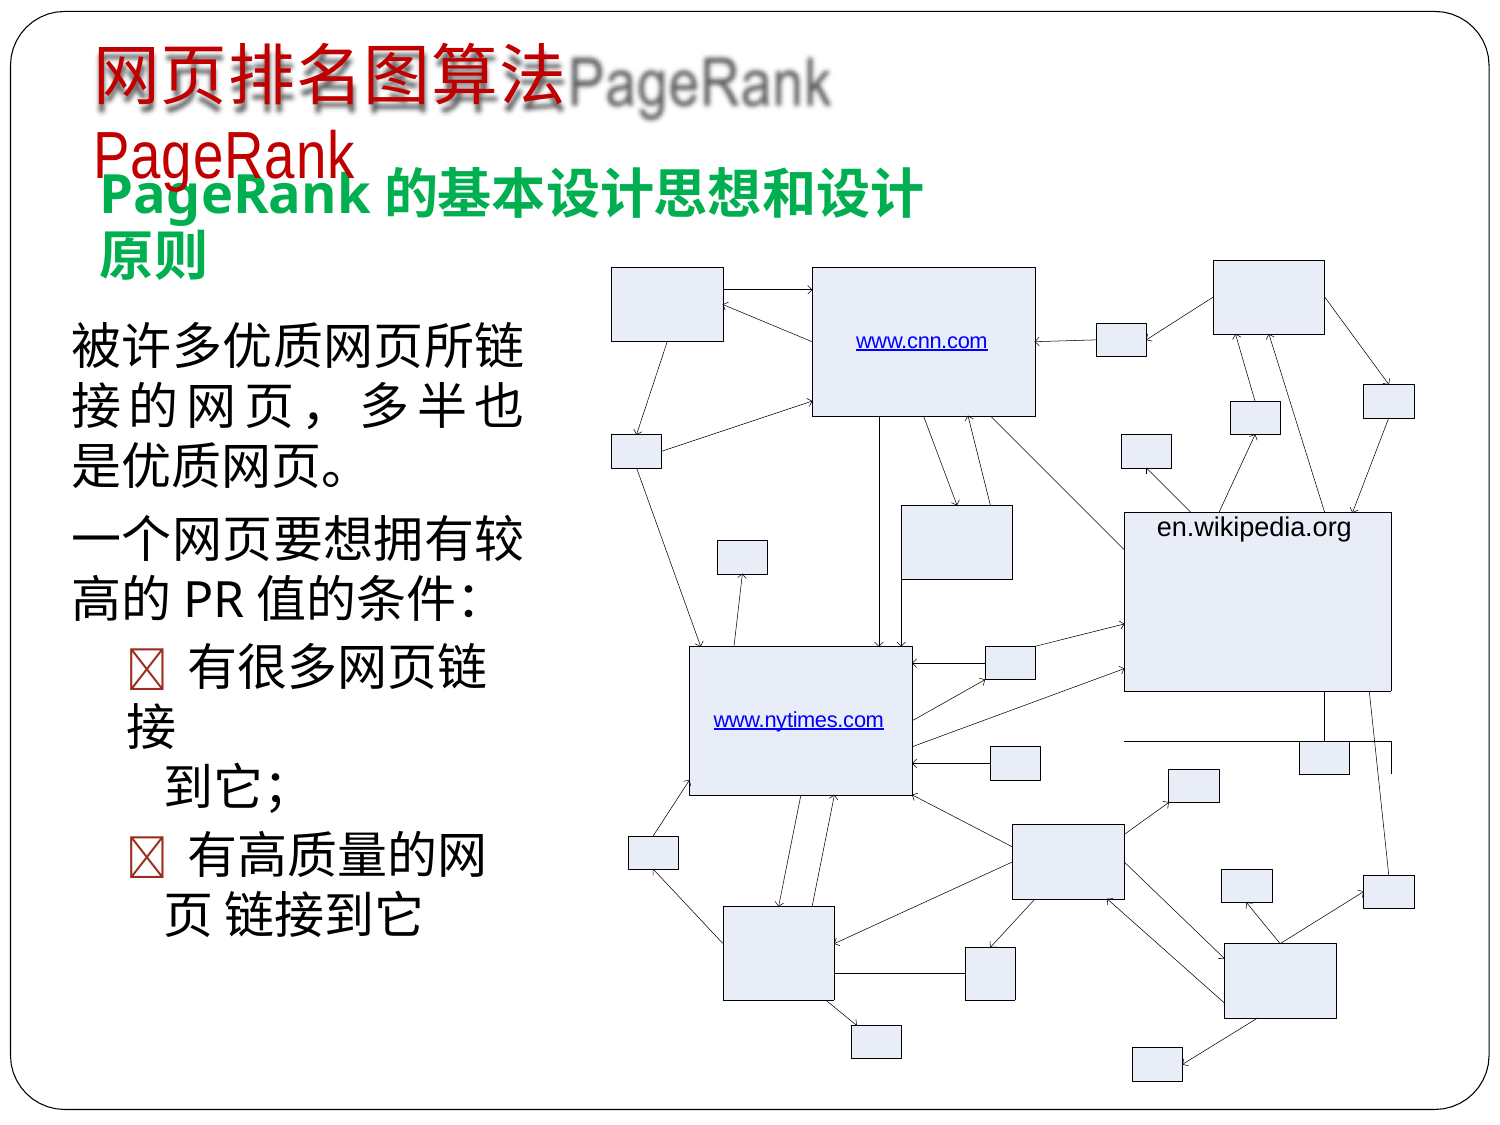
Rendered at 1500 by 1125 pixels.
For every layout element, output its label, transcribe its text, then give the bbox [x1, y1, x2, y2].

text_box [851, 1025, 902, 1059]
text_box [951, 499, 960, 506]
table_cell [1124, 692, 1324, 741]
text_box [829, 795, 838, 801]
text_box [717, 540, 768, 574]
text_box [1382, 378, 1390, 385]
table_header en.wikipedia.org [1125, 513, 1391, 691]
table_cell [1124, 742, 1299, 774]
text_box [1034, 337, 1040, 346]
text_box [633, 429, 642, 435]
text_box [912, 793, 919, 801]
text_box [1363, 384, 1414, 418]
text_box [1096, 323, 1147, 357]
table_header [835, 906, 1015, 947]
text_box [990, 746, 1041, 781]
table_cell [966, 948, 1015, 1000]
text_box [896, 642, 906, 647]
text_box [683, 780, 691, 786]
text_box [812, 267, 1035, 417]
table_header [724, 907, 834, 1000]
text_box [1118, 620, 1124, 630]
text_box [1357, 890, 1364, 898]
table_cell [835, 974, 965, 1000]
text_box [1012, 824, 1125, 899]
table_cell [1300, 742, 1349, 774]
text_box [1224, 943, 1336, 1018]
text_box [912, 759, 917, 768]
table_cell [835, 947, 965, 973]
text_box [1221, 869, 1272, 903]
text_box [984, 646, 1036, 680]
table_cell [1350, 742, 1391, 774]
text_box [1230, 401, 1281, 435]
text_box [979, 678, 985, 686]
text_box [1266, 334, 1275, 340]
text_box [1146, 333, 1153, 342]
text_box [1132, 1047, 1183, 1082]
text_box [901, 505, 1013, 580]
text_box [689, 646, 913, 796]
text_box [1168, 774, 1219, 803]
text_box [1350, 507, 1359, 512]
table_cell [1325, 692, 1391, 741]
text_box [611, 267, 723, 342]
text_box [1162, 801, 1169, 809]
text_box [722, 302, 729, 311]
text_box [1146, 467, 1153, 474]
text_box www.cnn.com [853, 326, 994, 353]
text_box [695, 640, 704, 647]
text_box [1363, 874, 1414, 909]
text_box 网页排名图算法PageRank [91, 34, 833, 193]
text_box [1213, 259, 1325, 335]
text_box [1118, 666, 1124, 675]
text_box [1121, 434, 1172, 468]
text_box PageRank的基本设计思想和设计原则 [97, 162, 974, 286]
text_box www.nytimes.com [711, 705, 891, 732]
text_box [874, 642, 884, 647]
text_box [1218, 952, 1225, 959]
text_box [1232, 334, 1241, 340]
text_box [806, 398, 813, 407]
text_box [1246, 902, 1253, 909]
text_box [964, 415, 974, 422]
text_box [45, 9, 616, 165]
text_box [1182, 1058, 1189, 1066]
text_box [628, 835, 679, 870]
text_box [775, 901, 784, 906]
text_box [807, 285, 813, 294]
text_box [520, 12, 880, 168]
text_box [1249, 434, 1258, 441]
text_box [737, 573, 747, 579]
text_box [611, 434, 662, 468]
text_box [912, 658, 917, 668]
text_box 被许多优质网页所链 接的网页，多半也 是优质网页。 一个网页要想拥有较 高的PR值的条件：  有很多网页链接 到它；  有高质量的网页 链接到它 [71, 314, 526, 944]
text_box [653, 869, 660, 876]
text_box [850, 1019, 857, 1026]
text_box [1107, 898, 1114, 906]
